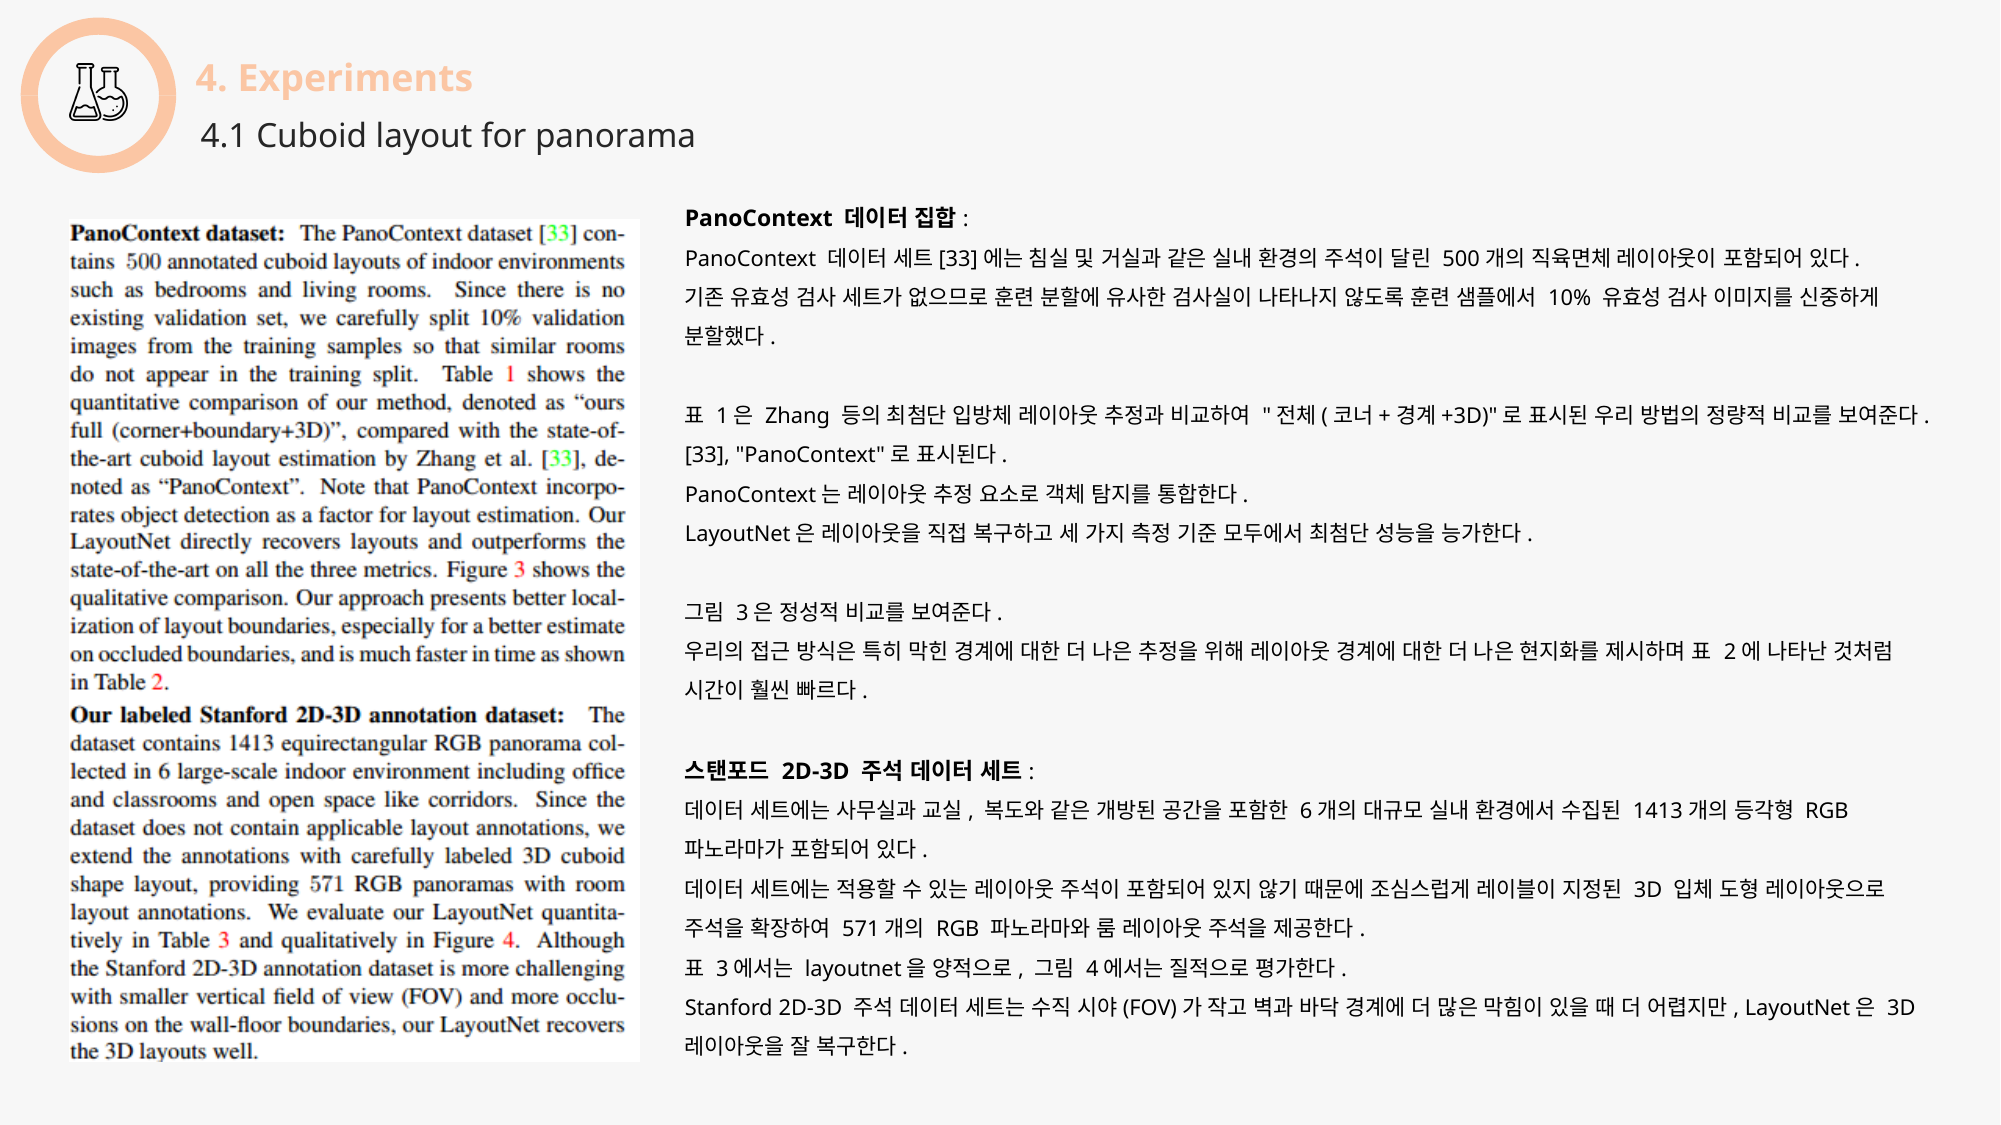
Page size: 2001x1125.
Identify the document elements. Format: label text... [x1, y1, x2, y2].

picture [69, 63, 128, 121]
text_box 4.1 Cuboid layout for panorama [185, 106, 830, 162]
text_box 4. Experiments [180, 46, 511, 107]
picture [69, 219, 640, 1062]
text_box [19, 96, 178, 175]
text_box PanoContext 데이터 집합: PanoContext 데이터 세트[33]에는 침실 및 거실과 같은 실내 환경의 주석이 달린 500개의 직육면체 레이아웃이 포함되어 있다. 기존 유효성 검사 세트가 없으므로 훈련 분할에 유사한 검사실이 나타나지 않도록 훈련 샘플에서 10% 유효성 검사 이미지를 신중하게 분할했다. 표 1은 Zhang 등의 최첨단 입방체 레이아웃 추정과 비교하여 "전체(코너+경계+3D)"로 표시된 우리 방법의 정량적 비교를 보여준다. [33], "PanoContext"로 표시된다. PanoContext는 레이아웃 추정 요소로 객체 탐지를 통합한다. LayoutNet은 레이아웃을 직접 복구하고 세 가지 측정 기준 모두에서 최첨단 성능을 능가한다. 그림 3은 정성적 비교를 보여준다. 우리의 접근 방식은 특히 막힌 경계에 대한 더 나은 추정을 위해 레이아웃 경계에 대한 더 나은 현지화를 제시하며 표 2에 나타난 것처럼 시간이 훨씬 빠르다. 스탠포드 2D-3D 주석 데이터 세트: 데이터 세트에는 사무실과 교실, 복도와 같은 개방된 공간을 포함한 6개의 대규모 실내 환경에서 수집된 1413개의 등각형 RGB 파노라마가 포함되어 있다. 데이터 세트에는 적용할 수 있는 레이아웃 주석이 포함되어 있지 않기 때문에 조심스럽게 레이블이 지정된 3D 입체 도형 레이아웃으로 주석을 확장하여 571개의 RGB 파노라마와 룸 레이아웃 주석을 제공한다. 표 3에서는 layoutnet을 양적으로, 그림 4에서는 질적으로 평가한다. Stanford 2D-3D 주석 데이터 세트는 수직 시야(FOV)가 작고 벽과 바닥 경계에 더 많은 막힘이 있을 때 더 어렵지만, LayoutNet은 3D 레이아웃을 잘 복구한다. [670, 182, 1951, 1067]
text_box [19, 16, 178, 97]
